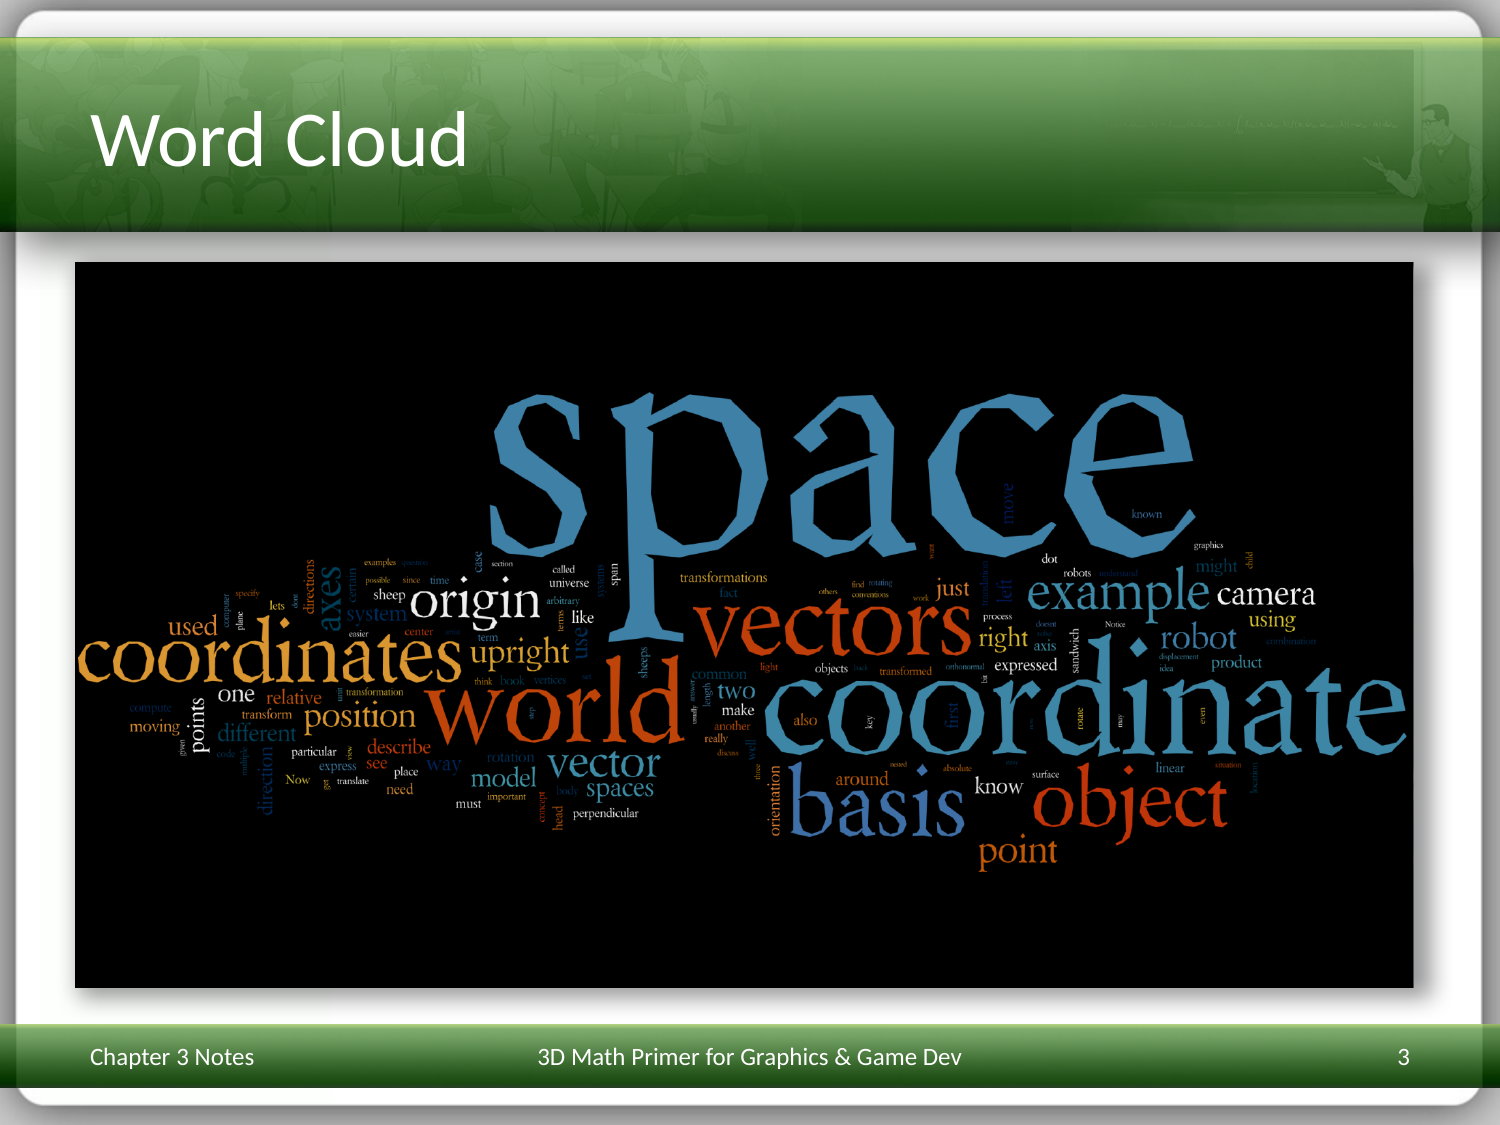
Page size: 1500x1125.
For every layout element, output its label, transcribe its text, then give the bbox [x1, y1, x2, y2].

title Word Cloud [75, 37, 1388, 233]
picture [0, 0, 1500, 1125]
footer 3D Math Primer for Graphics & Game Dev [512, 1025, 988, 1085]
slide_number Chapter 3 Notes [75, 1025, 425, 1085]
slide_number 3 [1074, 1025, 1425, 1085]
